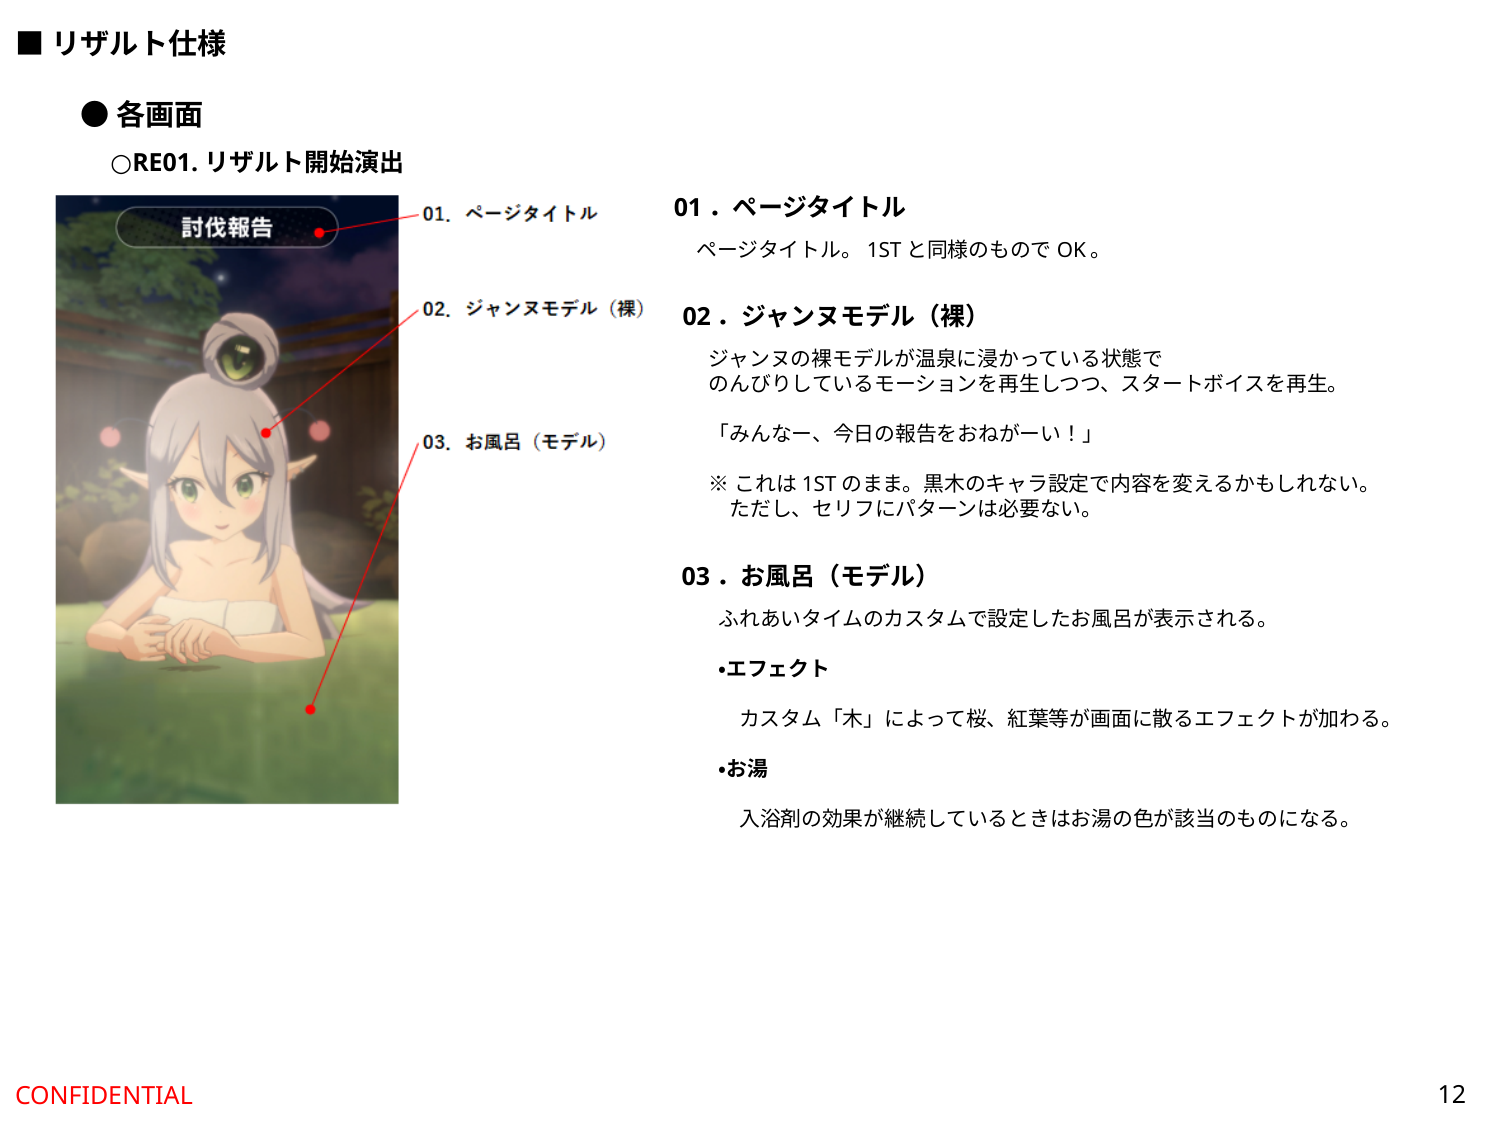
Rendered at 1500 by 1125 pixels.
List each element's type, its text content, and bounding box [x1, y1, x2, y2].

picture [47, 189, 659, 813]
text_box ふれあいタイムのカスタムで設定したお風呂が表示される。 ・エフェクト カスタム「木」によって桜、紅葉等が画面に散るエフェクトが加わる。 ・お湯 入浴剤の効果が継続しているときはお湯の色が該当のものになる。 [703, 598, 1417, 838]
text_box 01．ページタイトル [658, 184, 922, 229]
text_box ○RE01.リザルト開始演出 [95, 138, 420, 184]
footer CONFIDENTIAL [0, 1065, 507, 1125]
text_box ●各画面 [65, 88, 219, 139]
slide_number 12 [1143, 1065, 1482, 1125]
text_box ジャンヌの裸モデルが温泉に浸かっている状態で のんびりしているモーションを再生しつつ、スタートボイスを再生。 「みんなー、今日の報告をおねがーい！」 ※これは1STのまま。黒木のキャラ設定で内容を変えるかもしれない。 ただし、セリフにパターンは必要ない。 [694, 338, 1395, 528]
text_box ページタイトル。1STと同様のものでOK。 [682, 229, 1127, 270]
text_box 03．お風呂（モデル） [666, 552, 956, 598]
text_box ■リザルト仕様 [0, 17, 242, 68]
text_box 02．ジャンヌモデル（裸） [667, 292, 1006, 338]
